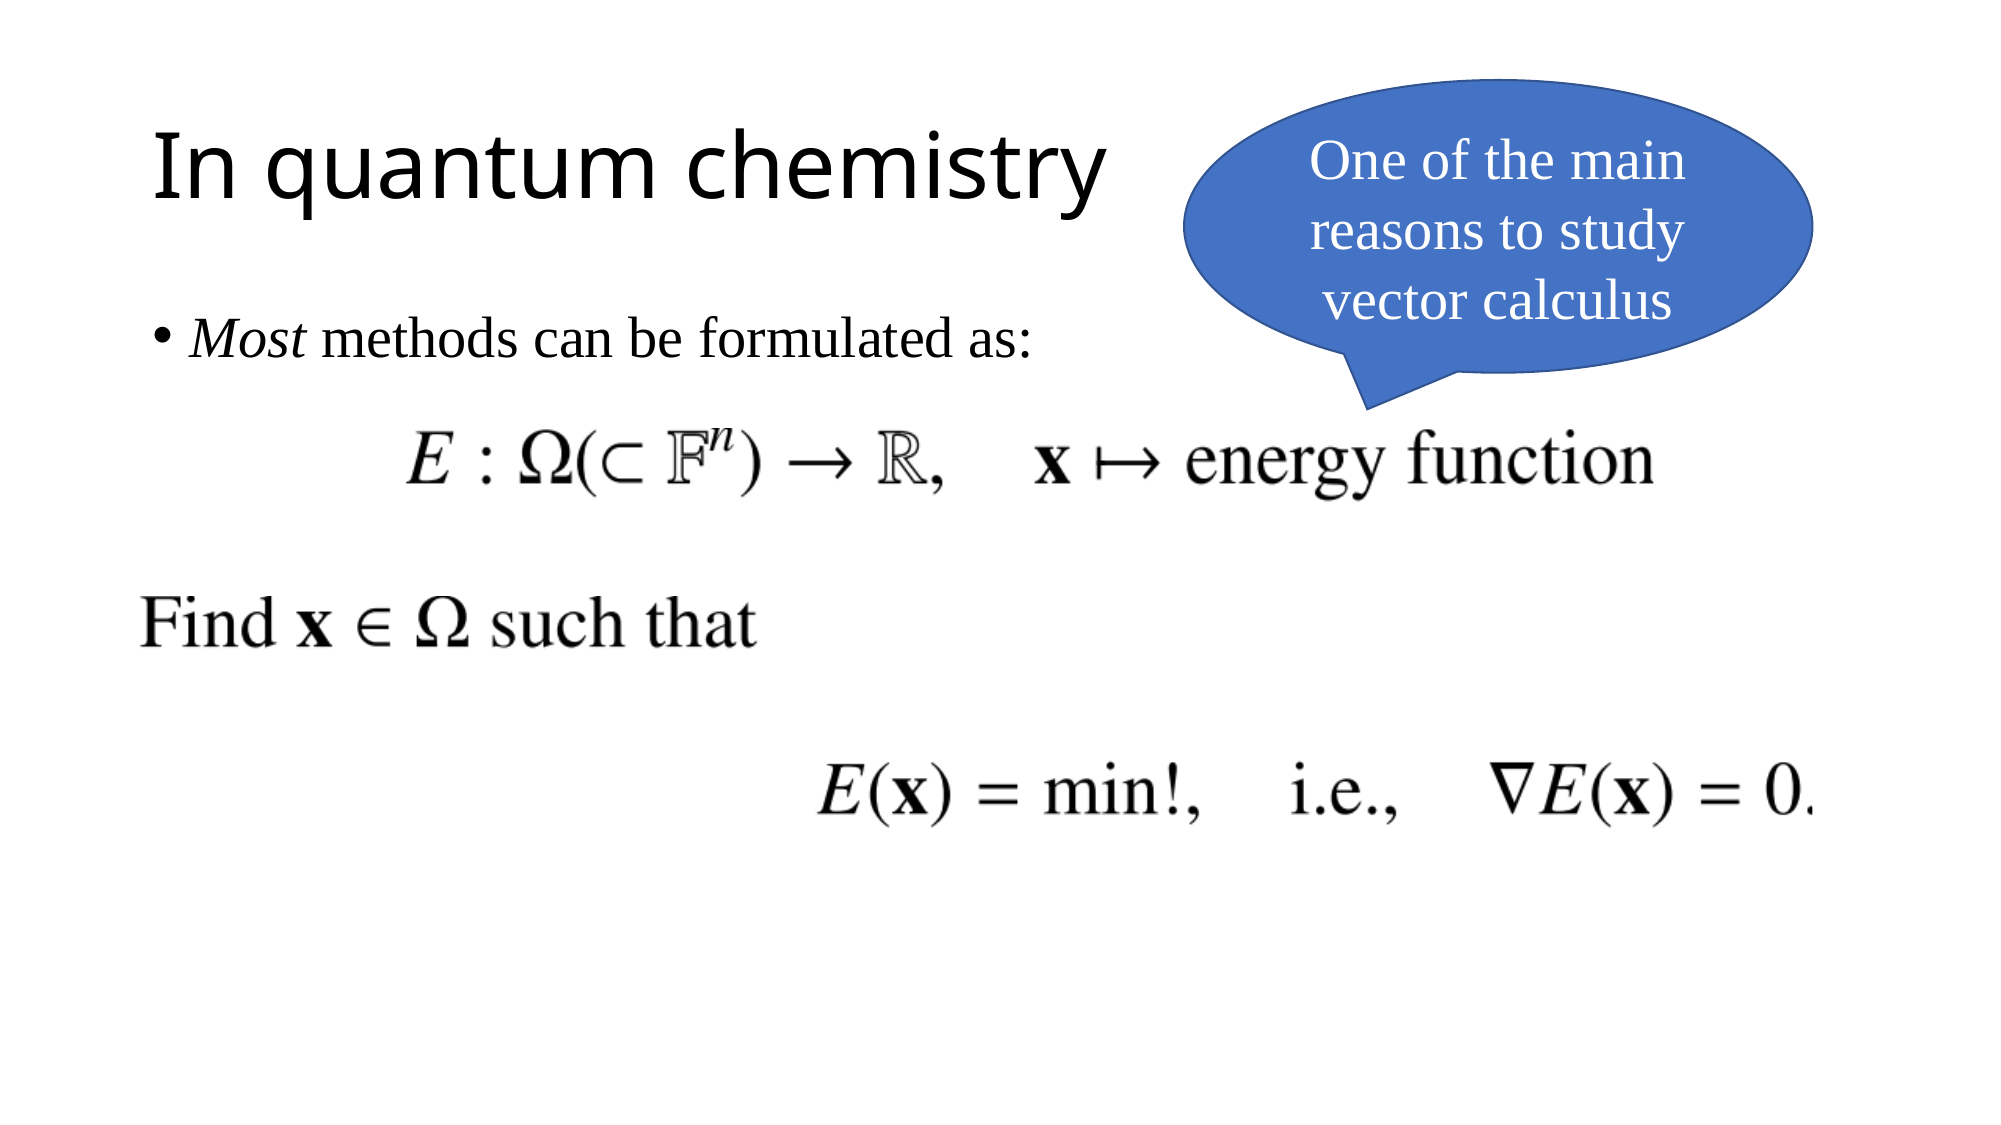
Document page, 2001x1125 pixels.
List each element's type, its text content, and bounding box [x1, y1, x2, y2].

text_box One of the main reasons to study vector calculus [1183, 78, 1814, 411]
title In quantum chemistry [137, 59, 1863, 278]
list Most methods can be formulated as: [137, 299, 1863, 1014]
picture [137, 596, 1813, 828]
picture [405, 428, 1654, 502]
